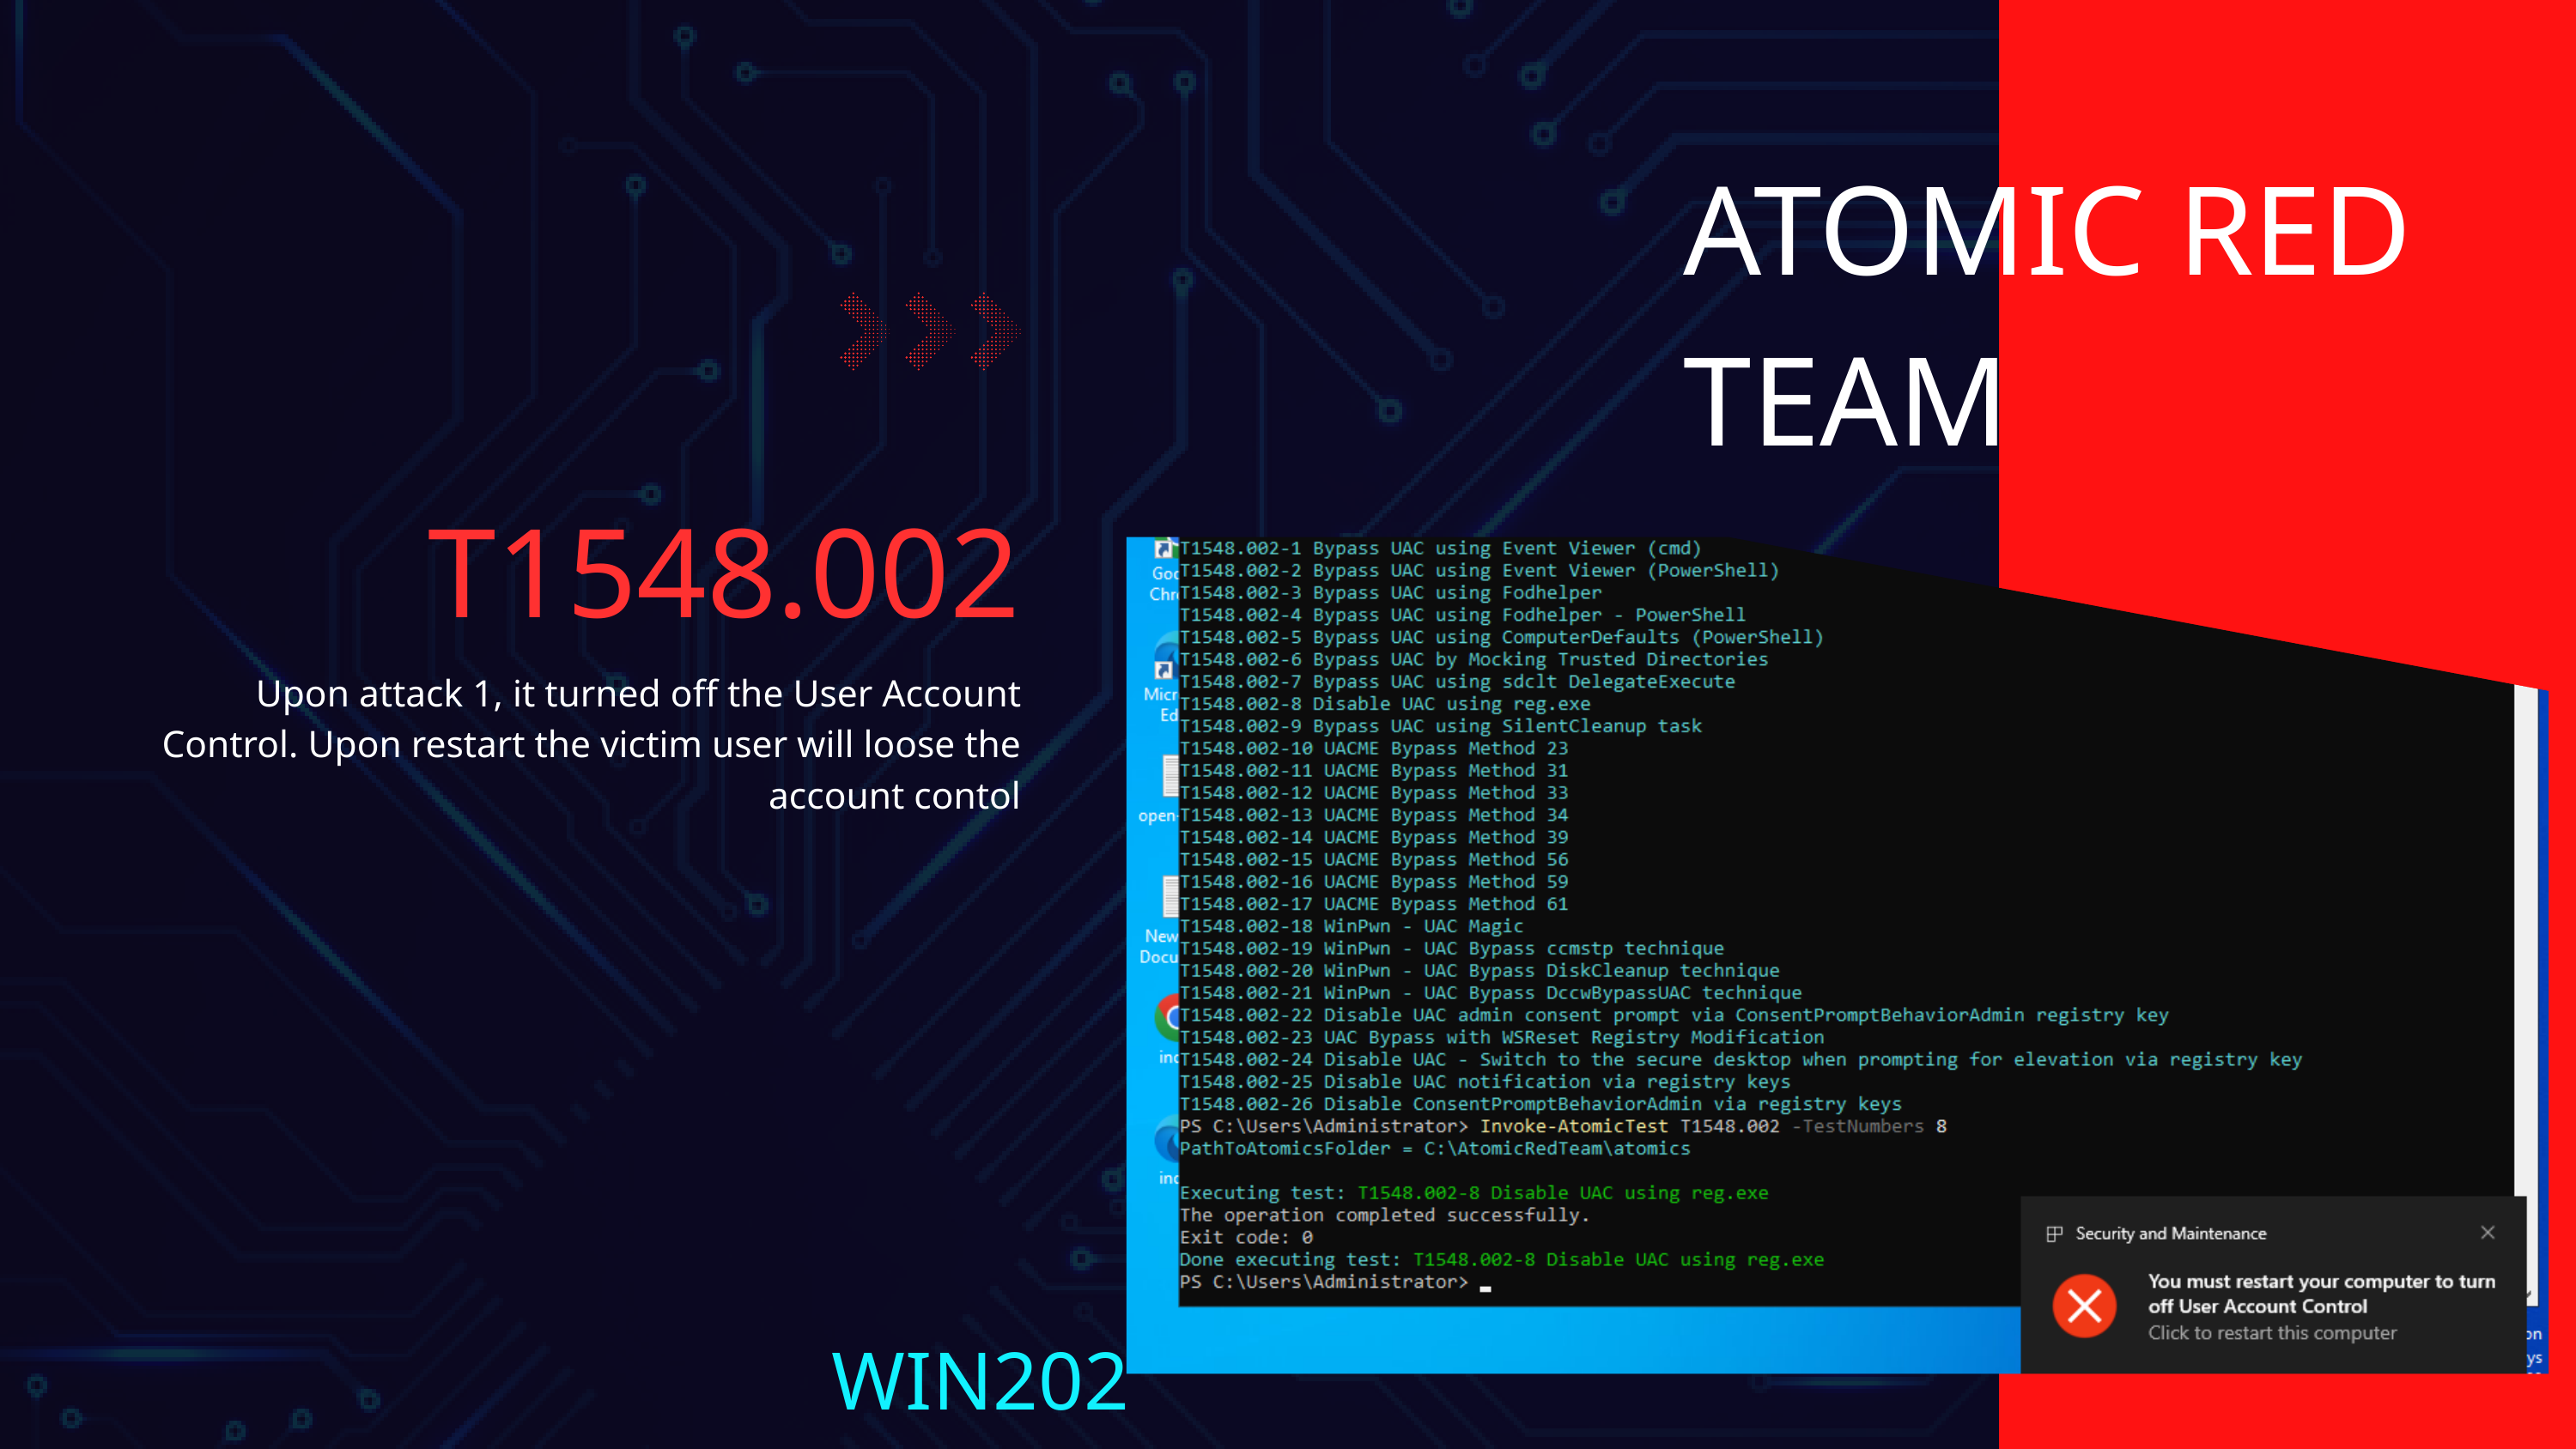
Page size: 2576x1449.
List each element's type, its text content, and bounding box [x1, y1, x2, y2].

text_box Upon attack 1, it turned off the User Account Control. Upon restart the victim user will loose the account contol [144, 662, 1021, 816]
text_box ATOMIC RED TEAM [1683, 127, 1995, 471]
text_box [1998, 0, 2576, 1449]
text_box WIN2022 [831, 1314, 1160, 1449]
text_box T1548.002 [228, 470, 1021, 642]
text_box [905, 292, 956, 371]
text_box [970, 292, 1021, 371]
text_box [1126, 537, 2549, 1374]
text_box [839, 292, 890, 371]
text_box [0, 0, 1998, 1449]
